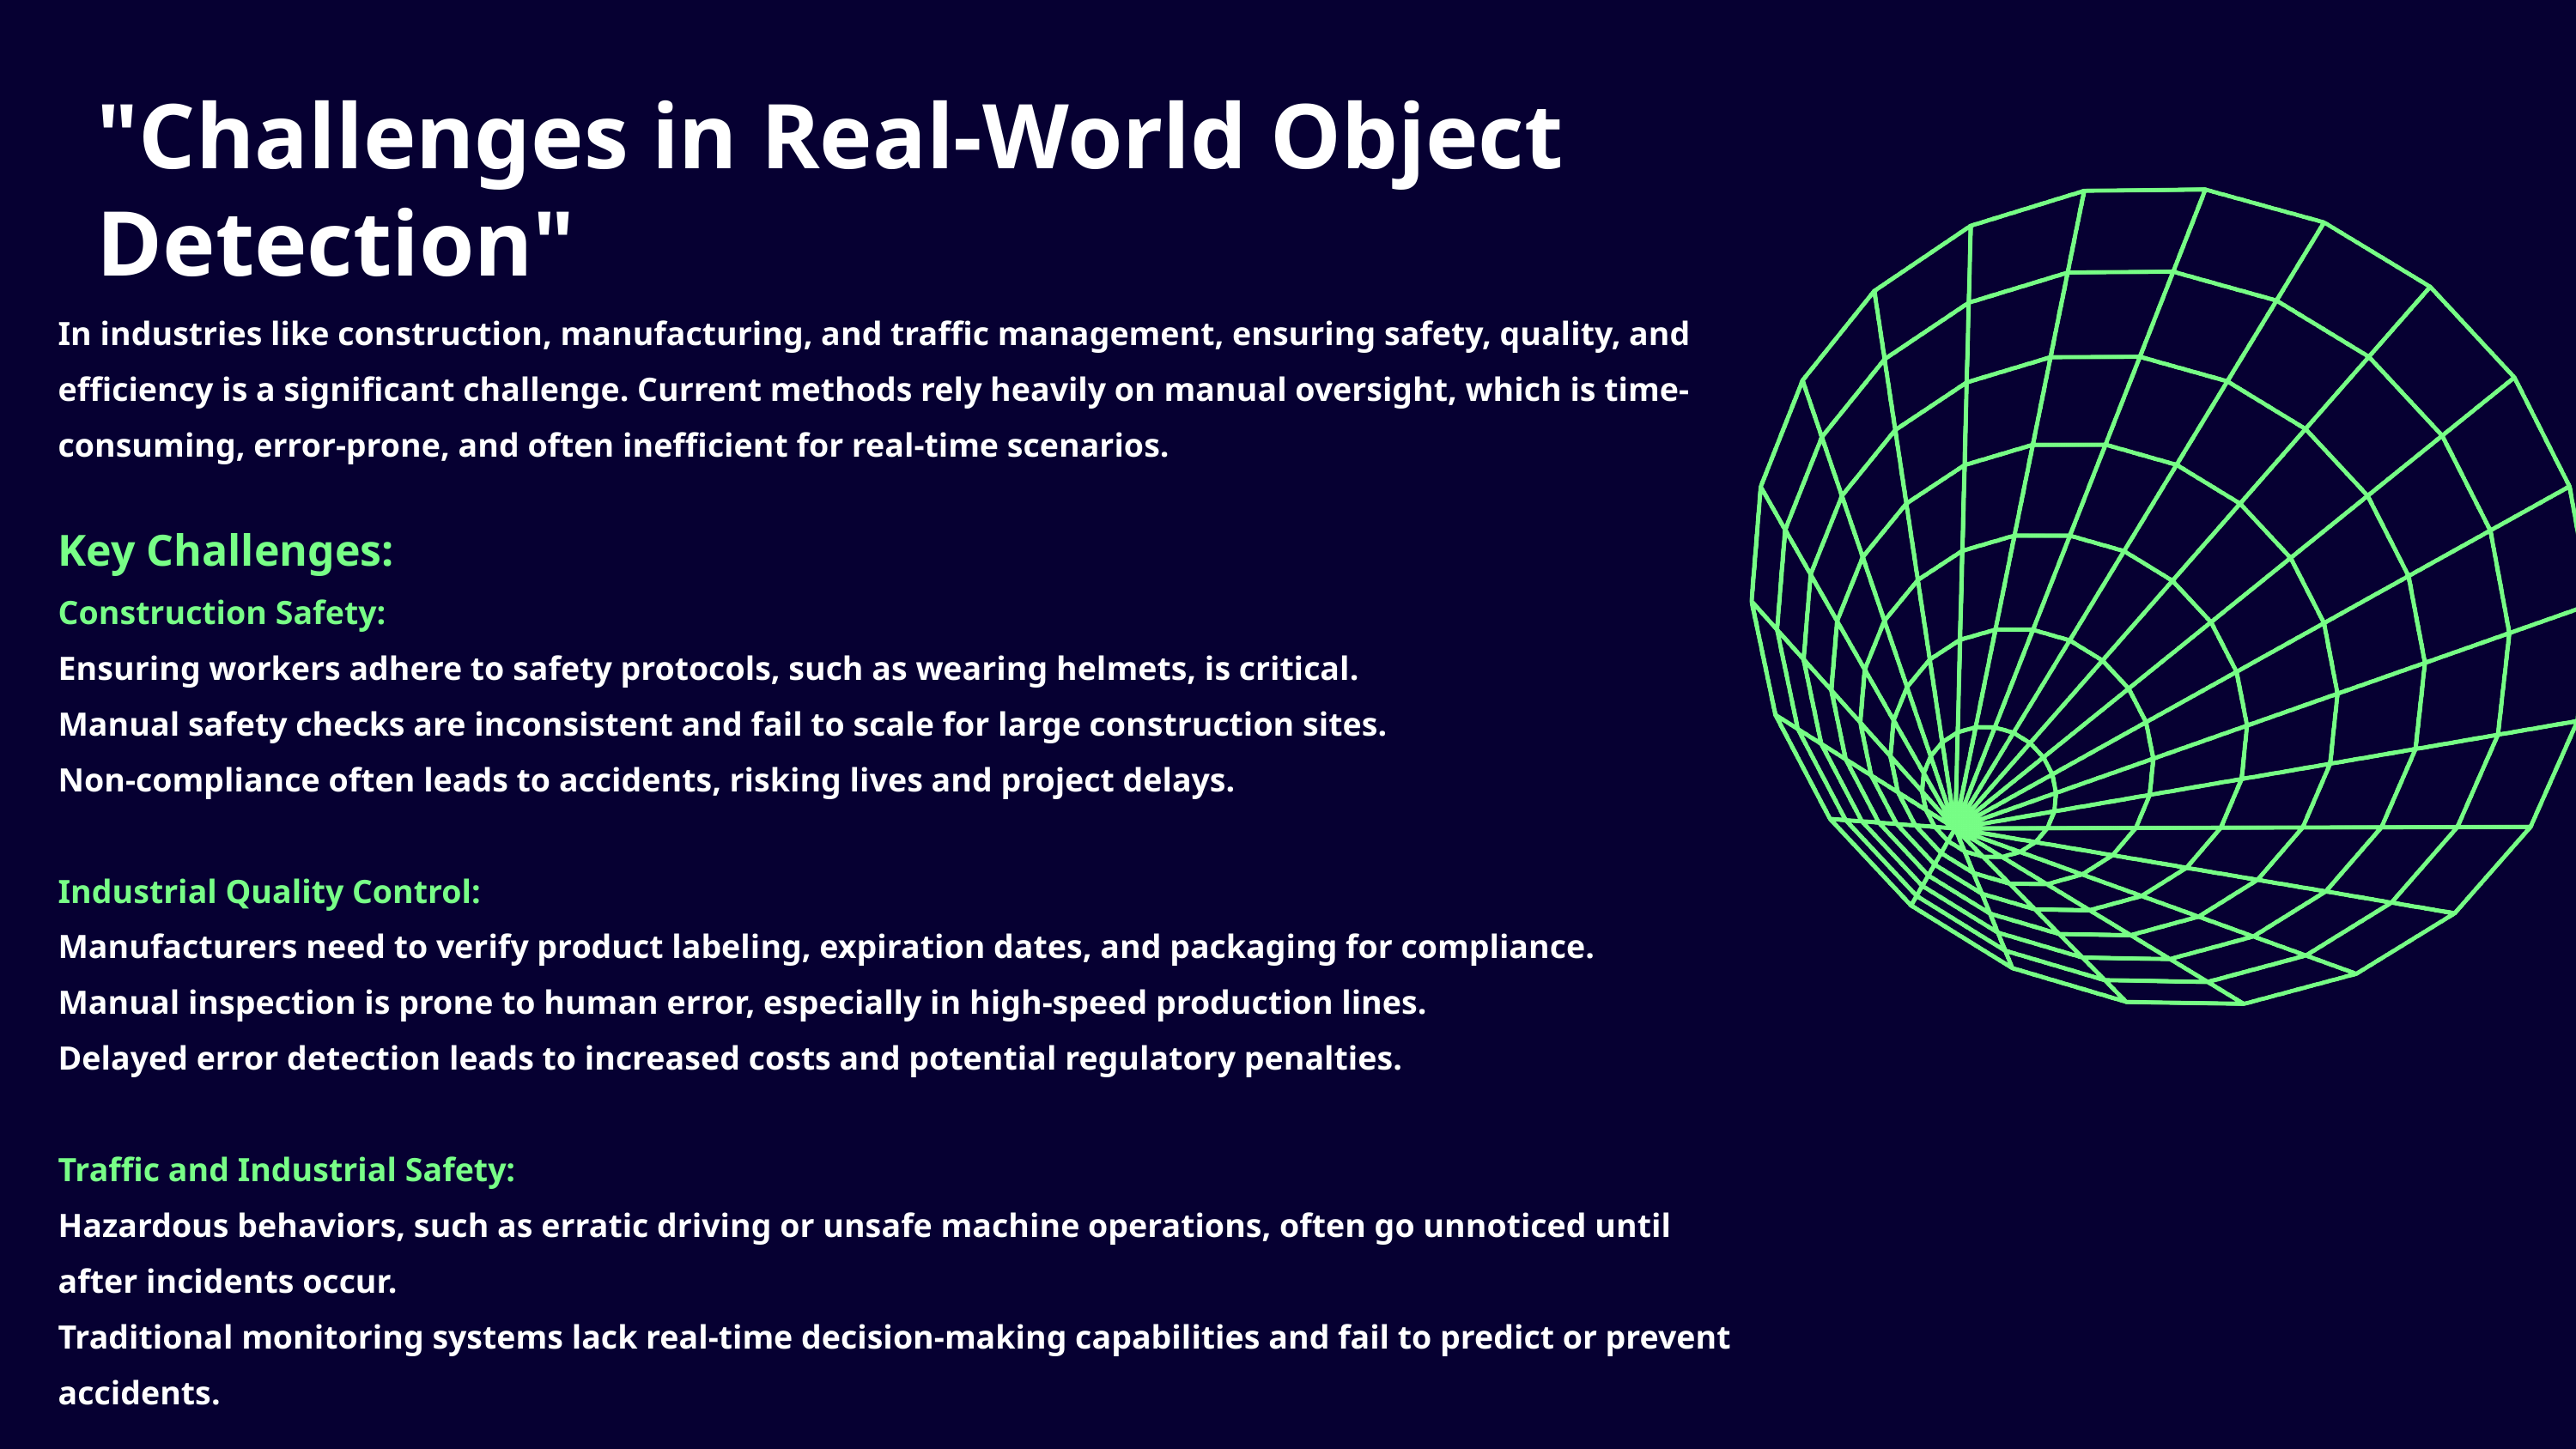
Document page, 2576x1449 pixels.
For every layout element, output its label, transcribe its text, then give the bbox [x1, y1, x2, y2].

text_box [1749, 187, 2576, 1007]
text_box In industries like construction, manufacturing, and traffic management, ensuring safety, quality, and efficiency is a significant challenge. Current methods rely heavily on manual oversight, which is time-consuming, error-prone, and often inefficient for real-time scenarios. Key Challenges: Construction Safety: Ensuring workers adhere to safety protocols, such as wearing helmets, is critical. Manual safety checks are inconsistent and fail to scale for large construction sites. Non-compliance often leads to accidents, risking lives and project delays. Industrial Quality Control: Manufacturers need to verify product labeling, expiration dates, and packaging for compliance. Manual inspection is prone to human error, especially in high-speed production lines. Delayed error detection leads to increased costs and potential regulatory penalties. Traffic and Industrial Safety: Hazardous behaviors, such as erratic driving or unsafe machine operations, often go unnoticed until after incidents occur. Traditional monitoring systems lack real-time decision-making capabilities and fail to predict or prevent accidents. [58, 295, 1746, 1412]
text_box "Challenges in Real-World Object Detection" [96, 79, 1917, 294]
